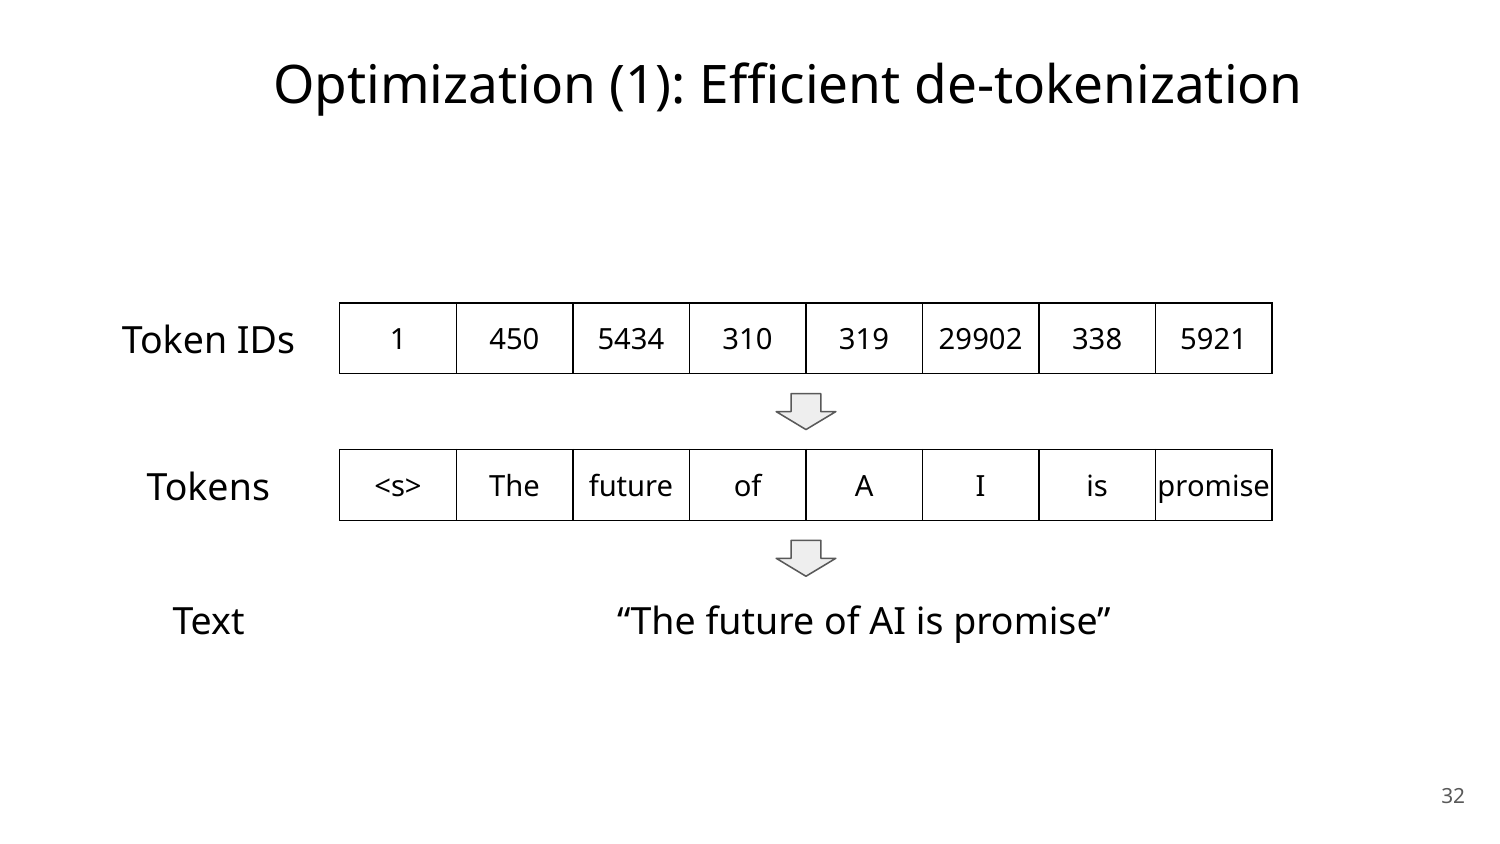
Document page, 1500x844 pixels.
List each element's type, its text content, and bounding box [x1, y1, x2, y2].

text_box Tokens [95, 458, 322, 512]
table_header 338 [1040, 304, 1155, 373]
table_header 1 [340, 304, 456, 373]
text_box [776, 393, 836, 430]
table_header I [923, 450, 1038, 520]
table_header is [1040, 450, 1155, 520]
table_header of [690, 450, 805, 520]
title Optimization (1): Efficient de-tokenization [51, 35, 1449, 130]
table_header future [574, 450, 689, 520]
table_header 319 [807, 304, 922, 373]
table_header 310 [690, 304, 805, 373]
table_header 450 [457, 304, 572, 373]
text_box “The future of AI is promise” [339, 592, 1389, 647]
text_box [776, 540, 836, 577]
table_header promise [1156, 450, 1271, 520]
table_header The [457, 450, 572, 520]
text_box Text [95, 592, 322, 647]
text_box Token IDs [95, 311, 322, 366]
table_header 5921 [1156, 304, 1271, 373]
table_header A [807, 450, 922, 520]
table_header <s> [340, 450, 456, 520]
table_header 5434 [574, 304, 689, 373]
slide_number ‹#› [1389, 764, 1480, 830]
table_header 29902 [923, 304, 1038, 373]
